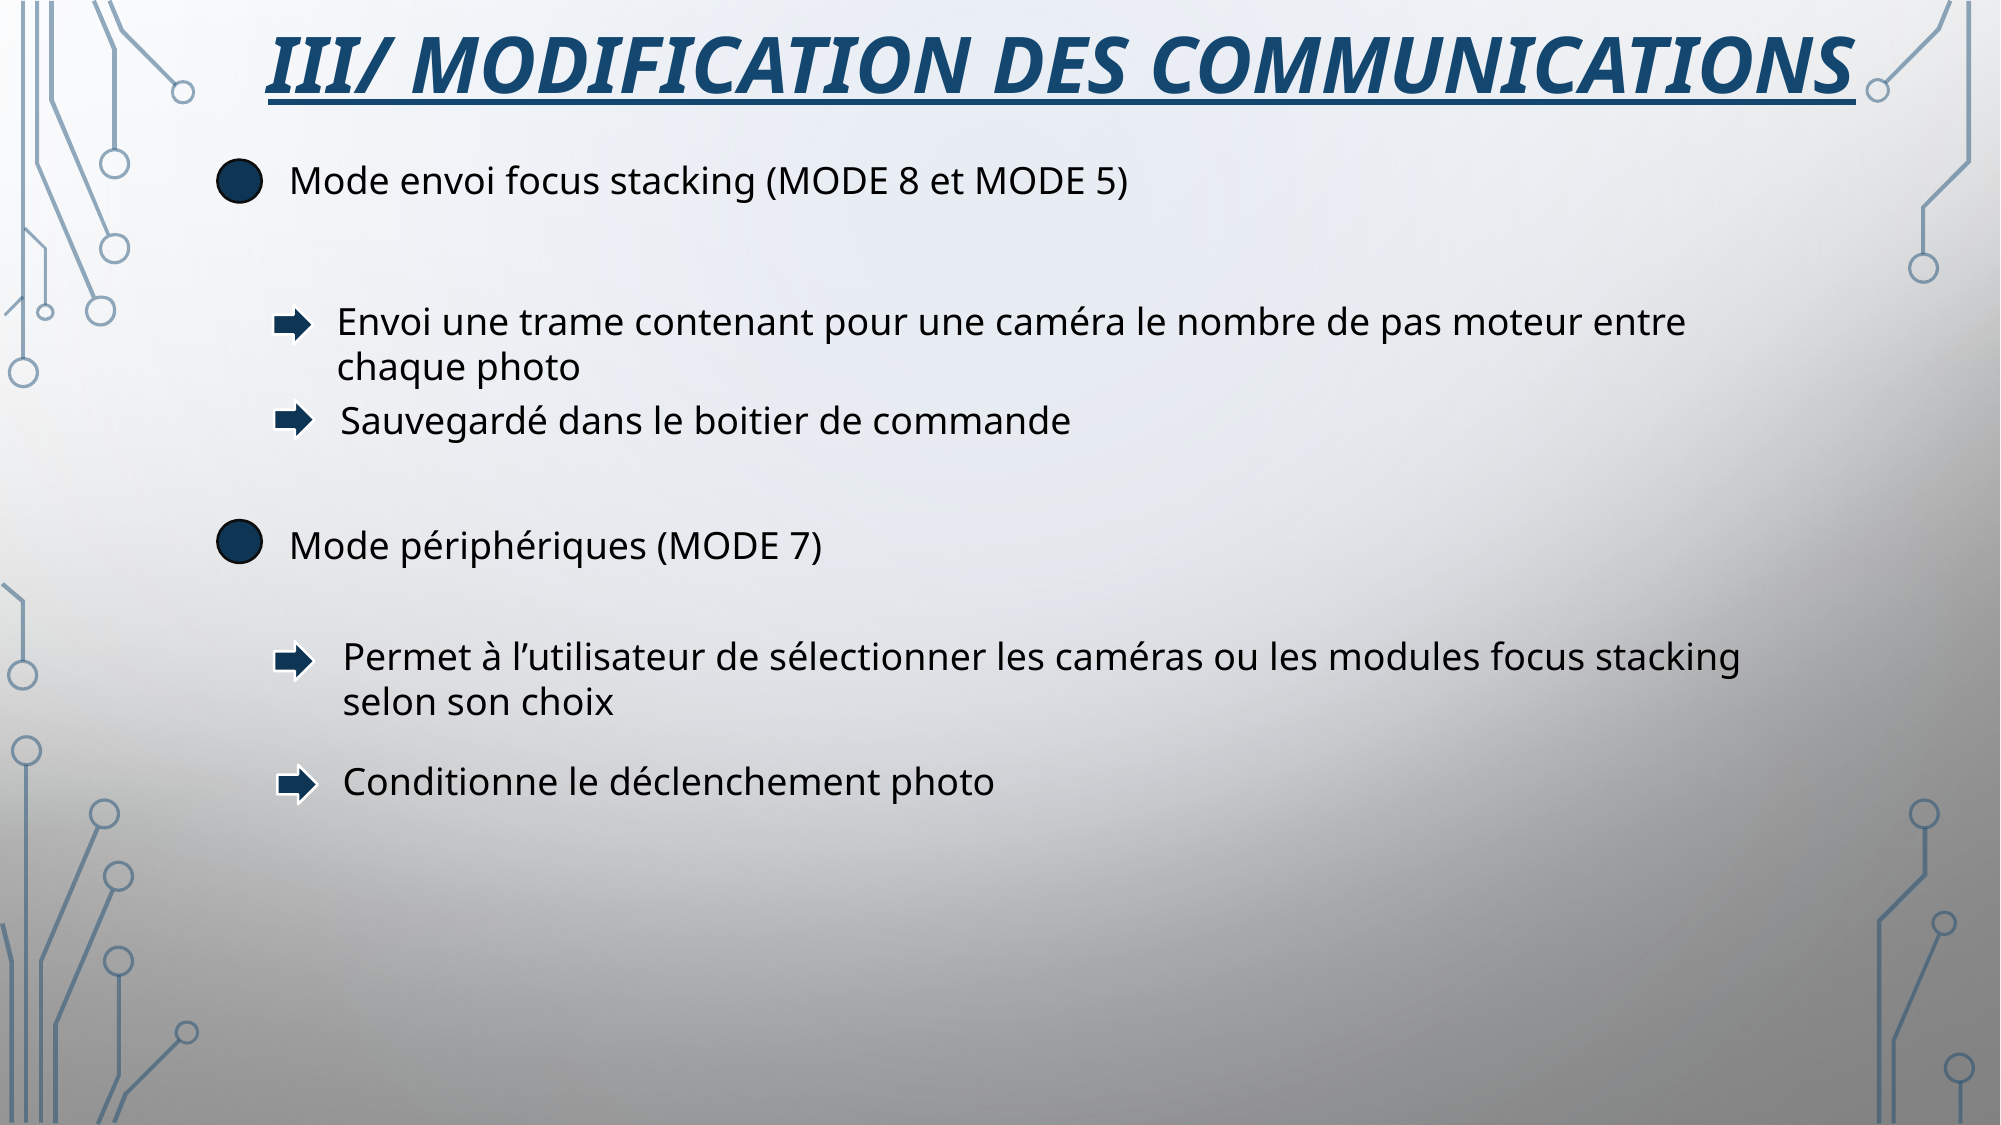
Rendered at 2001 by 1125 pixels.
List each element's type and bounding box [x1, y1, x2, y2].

text_box [1863, 0, 1976, 1124]
text_box [0, 0, 201, 1125]
picture [201, 0, 2000, 1125]
